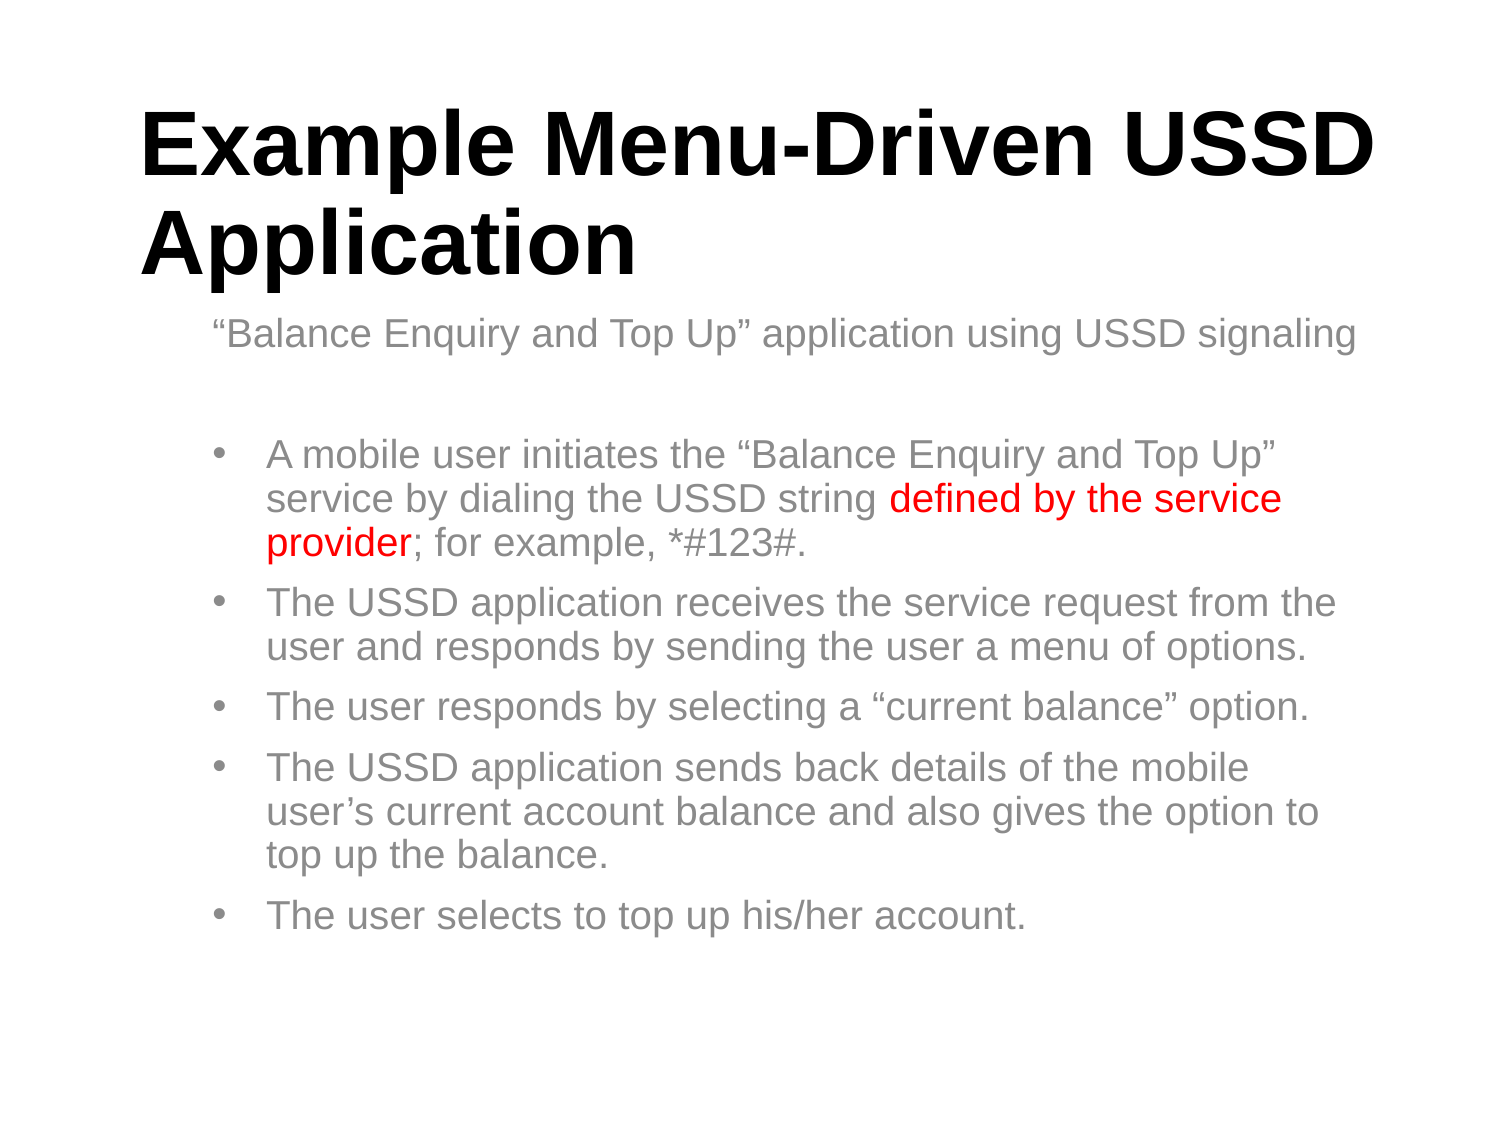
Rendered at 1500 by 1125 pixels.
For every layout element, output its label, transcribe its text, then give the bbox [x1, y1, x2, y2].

subtitle “Balance Enquiry and Top Up” application using USSD signaling A mobile user initiates the “Balance Enquiry and Top Up” service by dialing the USSD string defined by the service provider; for example, *#123#. The USSD application receives the service request from the user and responds by sending the user a menu of options. The user responds by selecting a “current balance” option. The USSD application sends back details of the mobile user’s current account balance and also gives the option to top up the balance. The user selects to top up his/her account. [212, 312, 1363, 975]
title Example Menu-Driven USSD Application [125, 75, 1400, 317]
